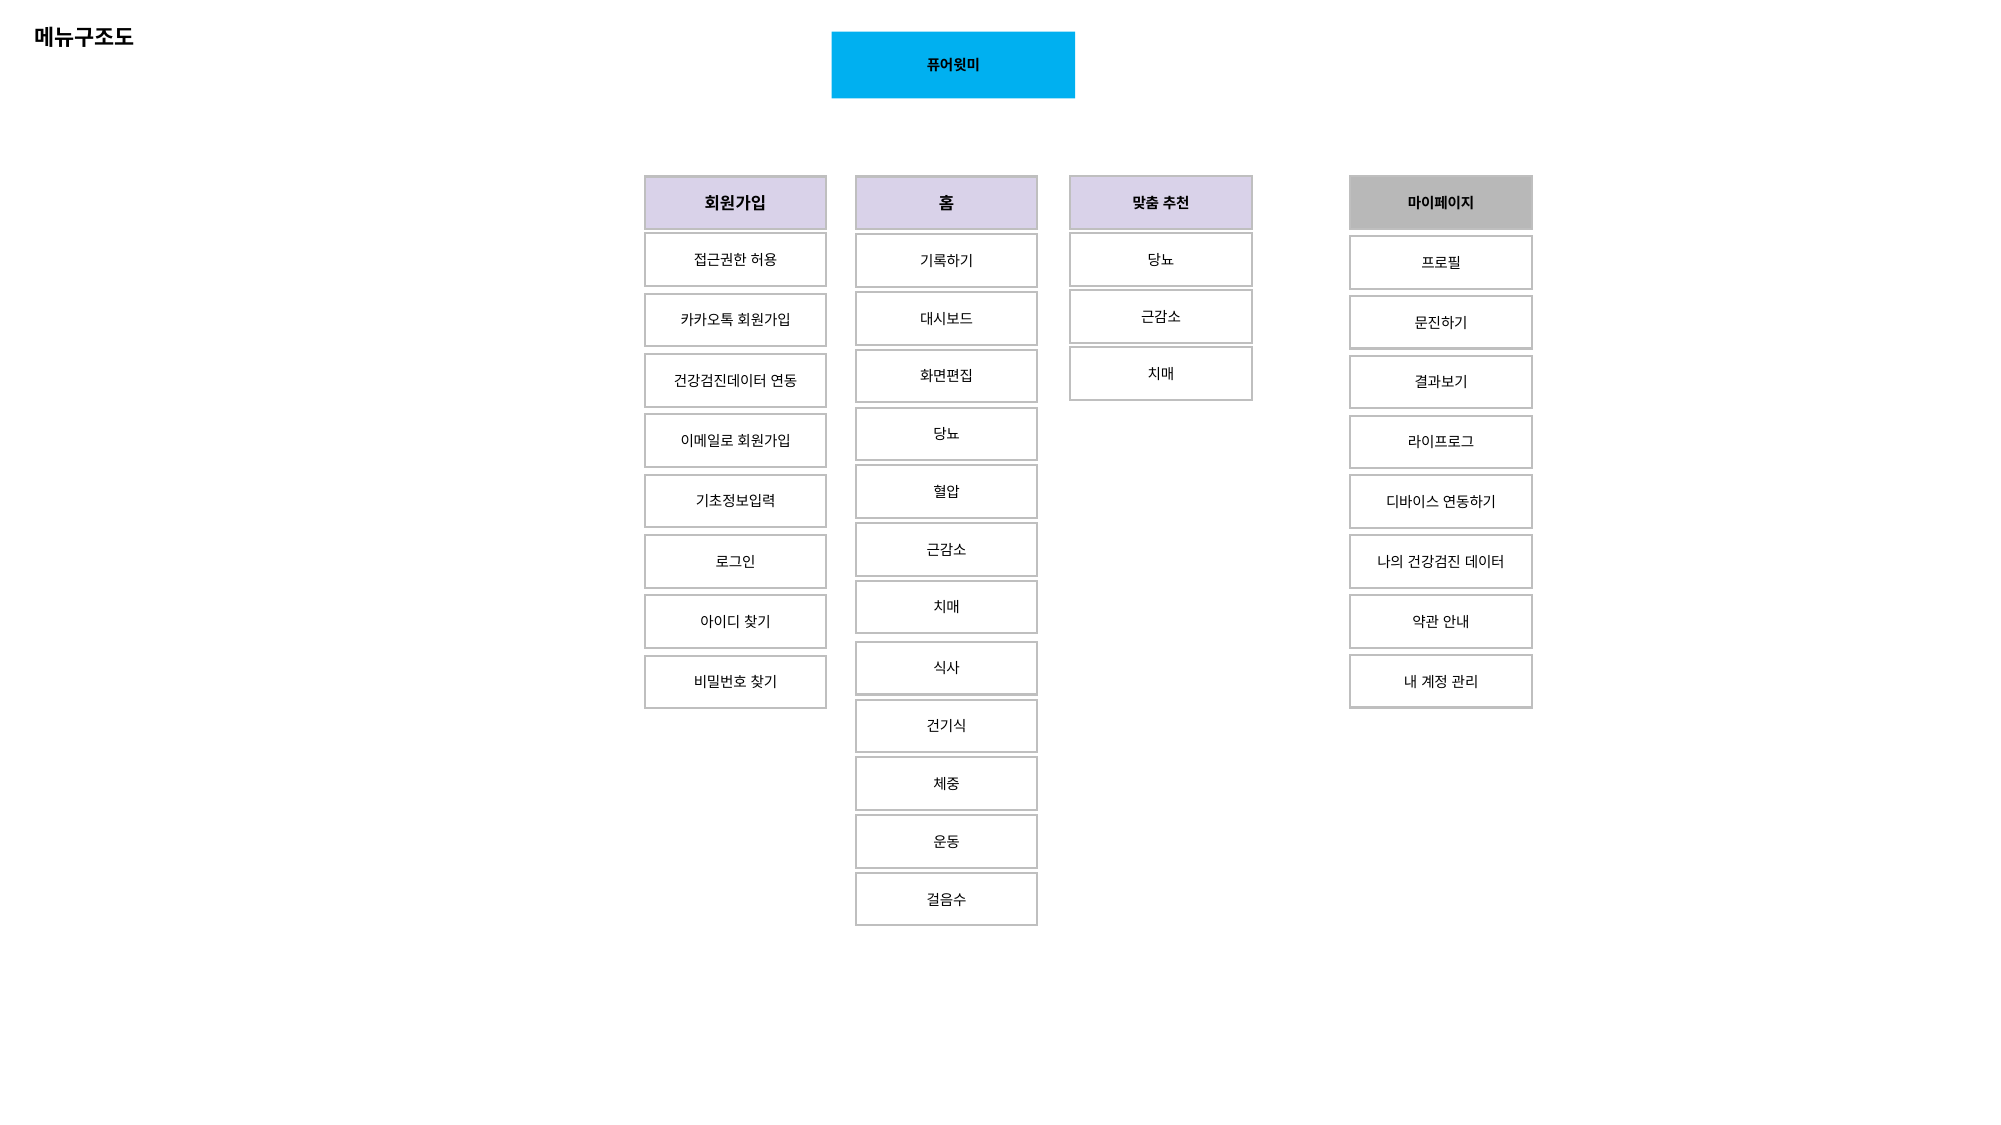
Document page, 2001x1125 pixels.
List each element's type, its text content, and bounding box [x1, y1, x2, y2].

text_box 디바이스 연동하기 [1350, 475, 1532, 528]
text_box 내 계정 관리 [1350, 654, 1532, 708]
text_box 이메일로 회원가입 [644, 414, 827, 467]
text_box 마이페이지 [1350, 176, 1532, 230]
text_box 아이디 찾기 [644, 595, 827, 648]
text_box 기록하기 [856, 234, 1038, 287]
text_box 문진하기 [1350, 295, 1532, 349]
text_box 걸음수 [855, 872, 1038, 926]
text_box 근감소 [1070, 290, 1252, 343]
text_box 맞춤 추천 [1070, 176, 1252, 230]
text_box 대시보드 [855, 292, 1038, 345]
text_box 운동 [855, 815, 1038, 868]
text_box 근감소 [855, 522, 1038, 576]
text_box 체중 [855, 757, 1038, 811]
text_box 프로필 [1350, 236, 1532, 289]
text_box 기초정보입력 [644, 474, 827, 528]
text_box 치매 [855, 580, 1038, 634]
text_box 나의 건강검진 데이터 [1350, 535, 1532, 588]
text_box 카카오톡 회원가입 [644, 293, 827, 347]
text_box 라이프로그 [1350, 415, 1532, 469]
text_box 메뉴구조도 [34, 17, 305, 55]
text_box 회원가입 [644, 176, 827, 230]
text_box 로그인 [644, 534, 827, 588]
text_box 당뇨 [855, 407, 1038, 461]
text_box 결과보기 [1350, 355, 1532, 409]
text_box 비밀번호 찾기 [644, 655, 827, 709]
text_box 퓨어윗미 [831, 31, 1076, 99]
text_box 약관 안내 [1350, 595, 1532, 648]
text_box 건강검진데이터 연동 [645, 353, 827, 407]
text_box 혈압 [855, 465, 1038, 518]
text_box 화면편집 [855, 349, 1038, 403]
text_box 접근권한 허용 [644, 233, 827, 286]
text_box 당뇨 [1070, 233, 1252, 286]
text_box 건기식 [855, 699, 1038, 753]
text_box 홈 [856, 176, 1038, 230]
text_box 식사 [855, 641, 1038, 695]
text_box 치매 [1070, 347, 1252, 400]
